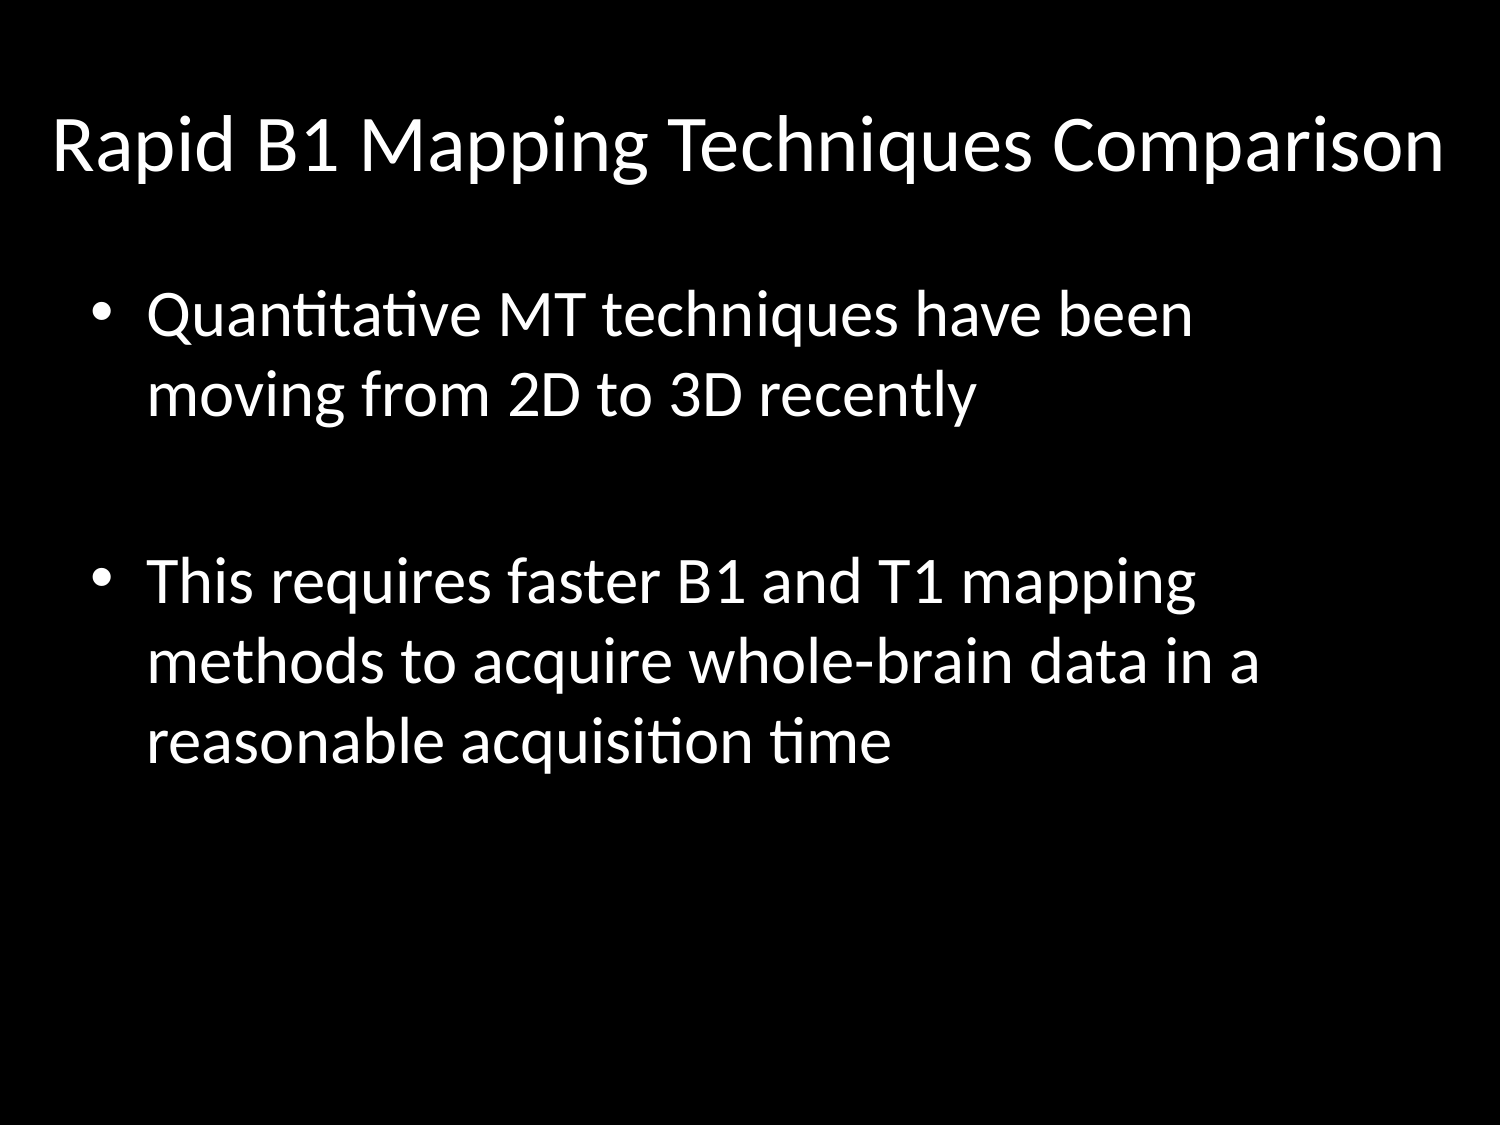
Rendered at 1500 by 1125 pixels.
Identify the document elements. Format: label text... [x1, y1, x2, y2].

list Quantitative MT techniques have been moving from 2D to 3D recently This requires faster B1 and T1 mapping methods to acquire whole-brain data in a reasonable acquisition time [75, 262, 1425, 1005]
title Rapid B1 Mapping Techniques Comparison [0, 45, 1500, 233]
